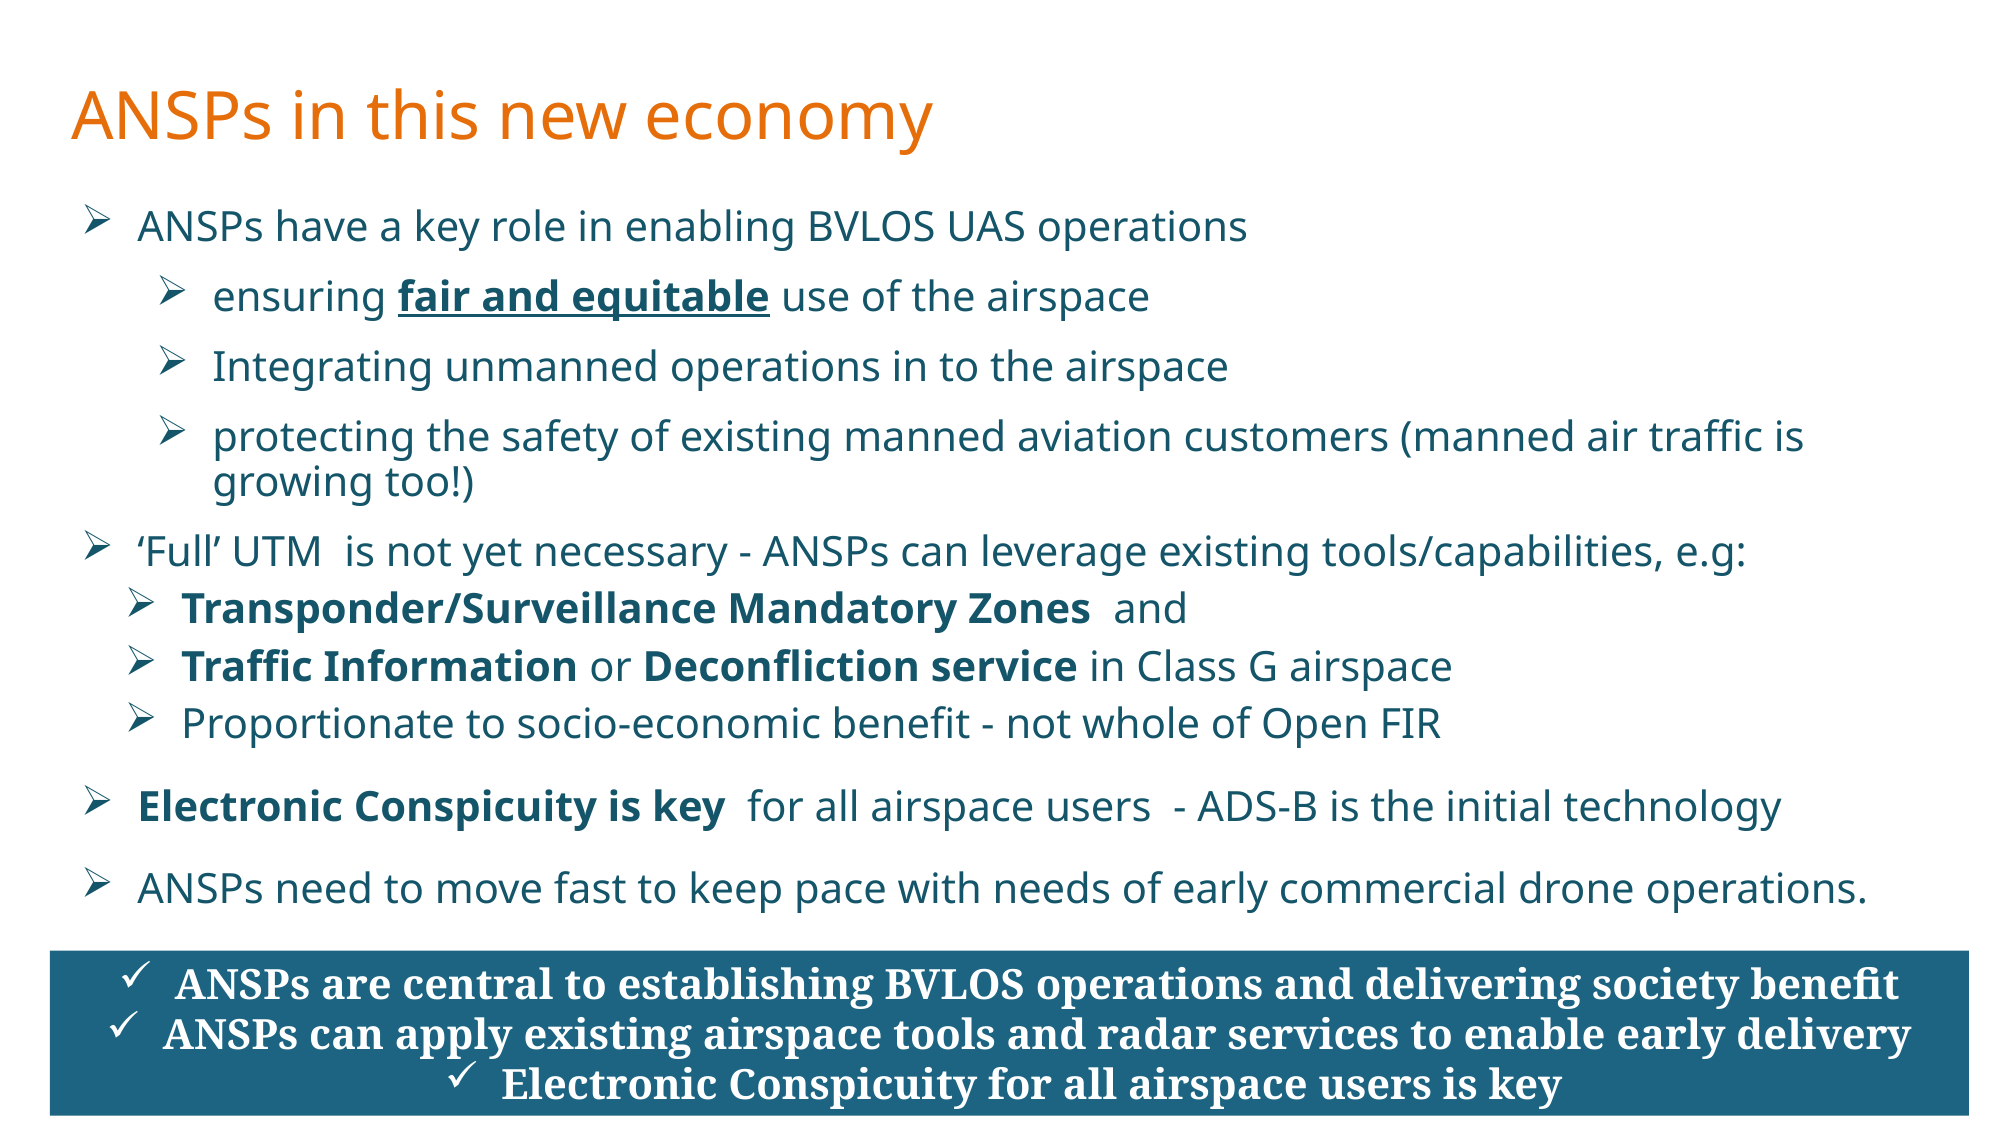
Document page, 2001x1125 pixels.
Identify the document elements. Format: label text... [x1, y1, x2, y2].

title ANSPs in this new economy [71, 82, 1559, 155]
text_box ANSPs have a key role in enabling BVLOS UAS operations ensuring fair and equitable use of the airspace Integrating unmanned operations in to the airspace protecting the safety of existing manned aviation customers (manned air traffic is growing too!) ‘Full’ UTM is not yet necessary - ANSPs can leverage existing tools/capabilities, e.g: Transponder/Surveillance Mandatory Zones and Traffic Information or Deconfliction service in Class G airspace Proportionate to socio-economic benefit - not whole of Open FIR Electronic Conspicuity is key for all airspace users - ADS-B is the initial technology ANSPs need to move fast to keep pace with needs of early commercial drone operations. [81, 205, 1969, 950]
text_box ANSPs are central to establishing BVLOS operations and delivering society benefit ANSPs can apply existing airspace tools and radar services to enable early delivery Electronic Conspicuity for all airspace users is key [49, 950, 1969, 1116]
